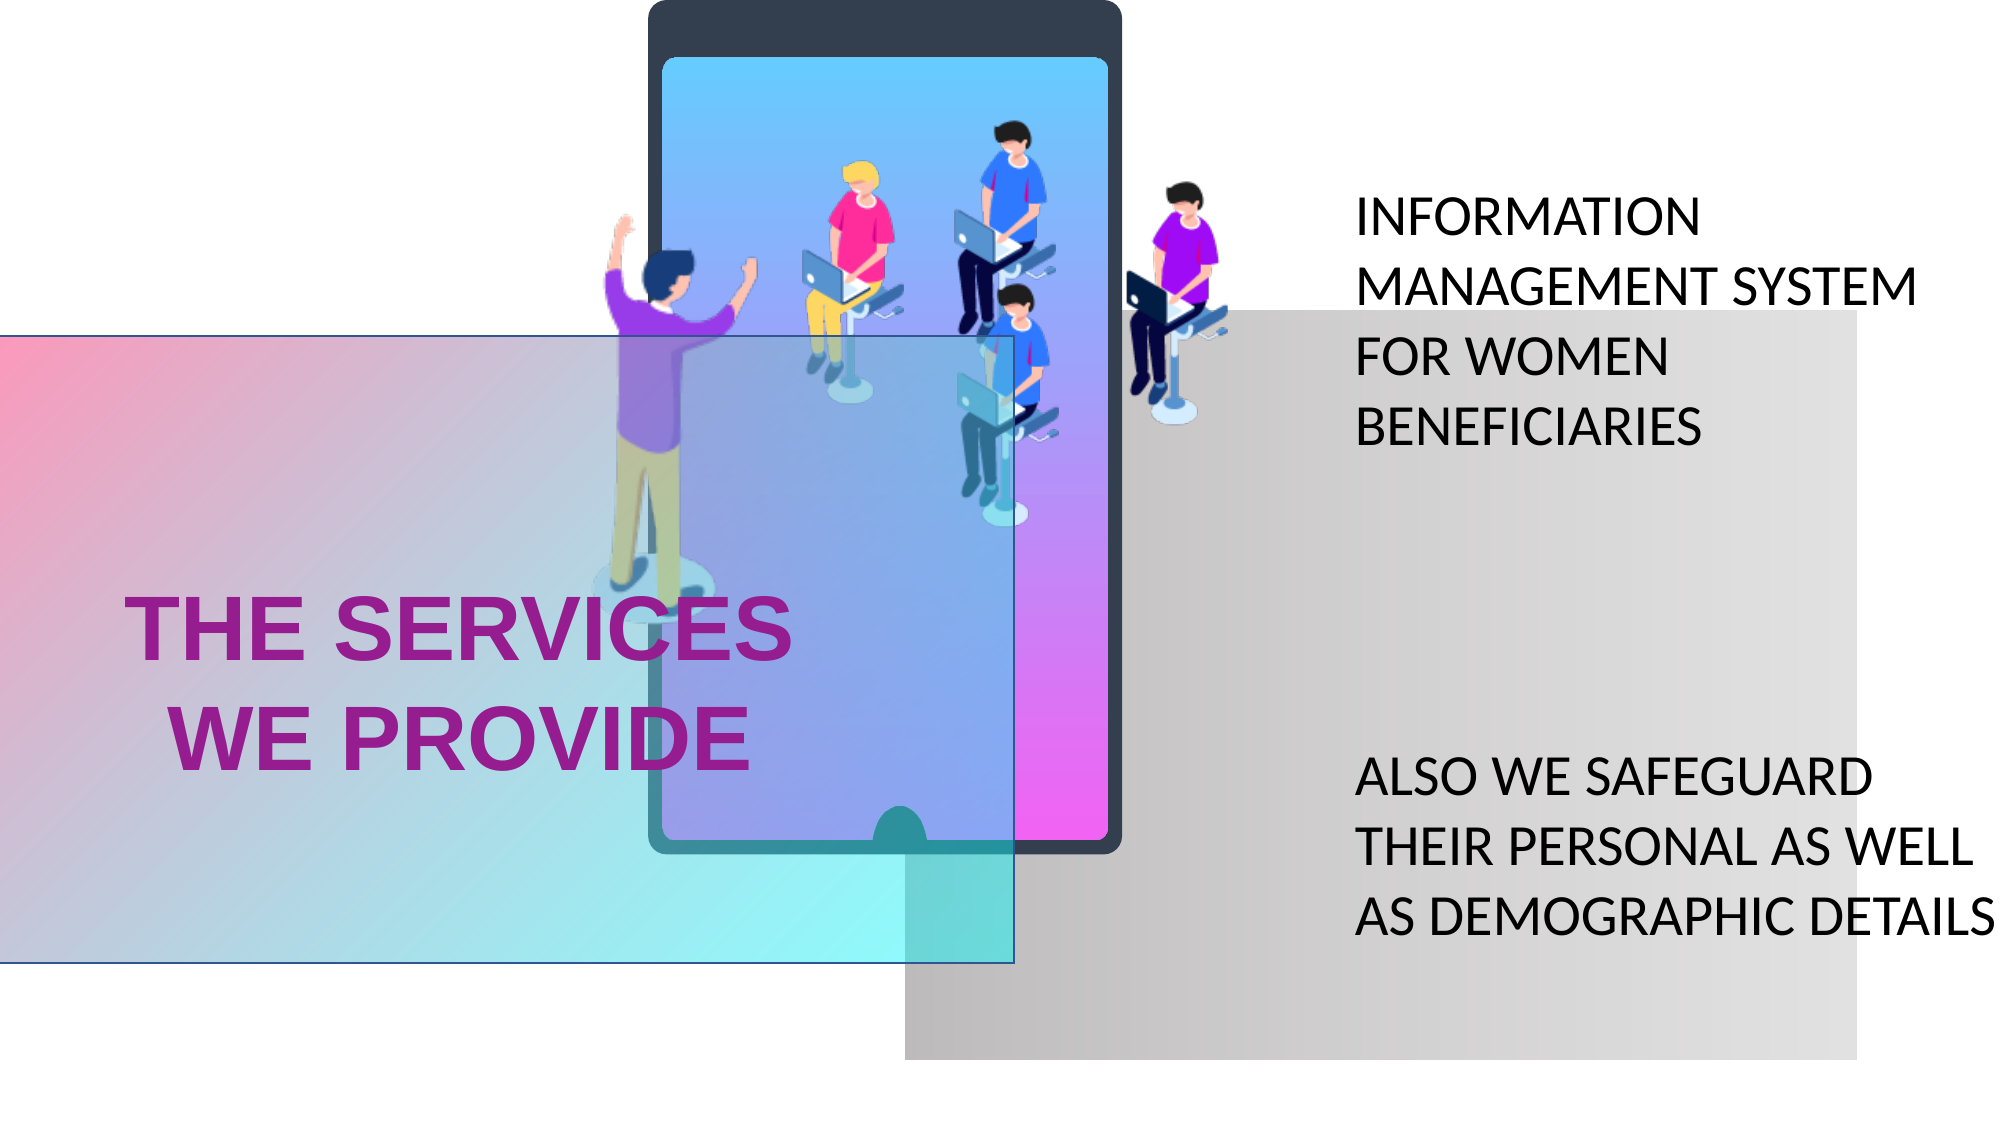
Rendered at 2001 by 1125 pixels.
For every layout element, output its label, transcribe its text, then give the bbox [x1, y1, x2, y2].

text_box [904, 310, 1858, 1060]
text_box [0, 335, 1015, 964]
picture [1094, 163, 1253, 433]
text_box INFORMATION MANAGEMENT SYSTEM FOR WOMEN BENEFICIARIES ALSO WE SAFEGUARD THEIR PERSONAL AS WELL AS DEMOGRAPHIC DETAILS [1339, 170, 2000, 955]
picture [554, 102, 1084, 687]
text_box THE SERVICES WE PROVIDE [30, 561, 648, 796]
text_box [648, 0, 1123, 855]
